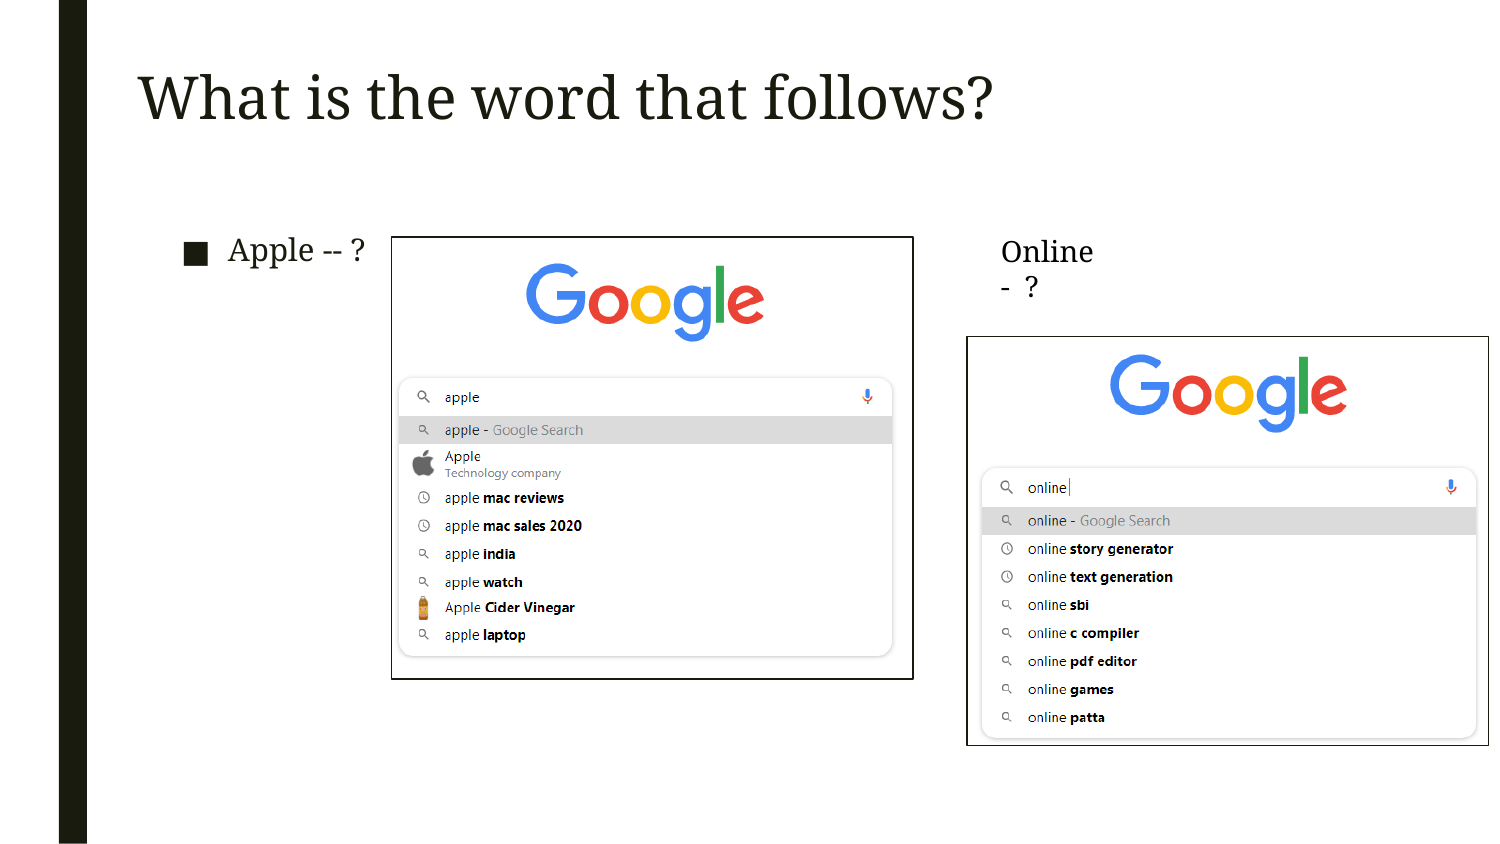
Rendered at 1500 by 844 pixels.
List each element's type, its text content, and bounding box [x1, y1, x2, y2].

picture [967, 337, 1488, 746]
picture [391, 237, 913, 679]
text_box Online - ? [989, 227, 1143, 310]
title What is the word that follows? [126, 63, 1013, 201]
list Apple -- ? [168, 228, 946, 722]
